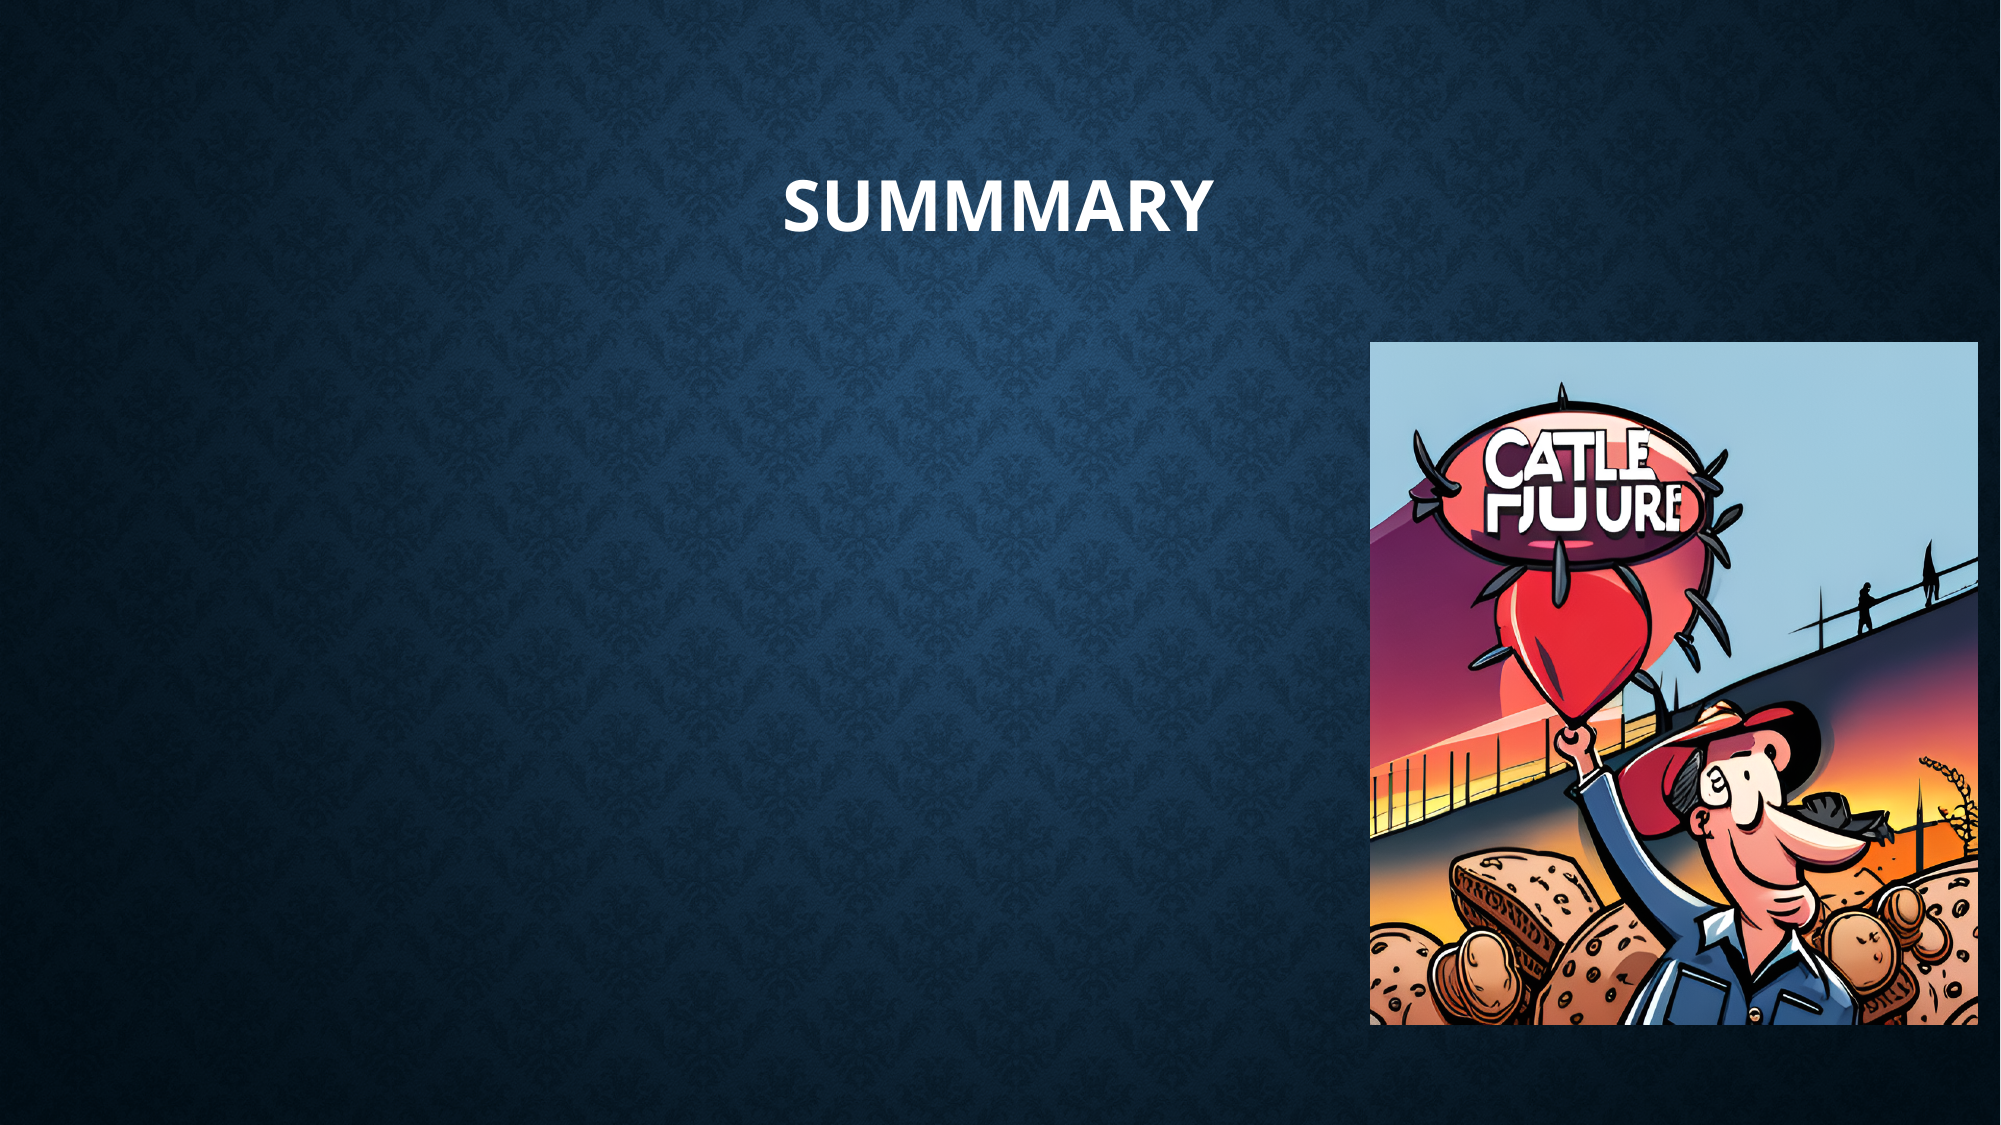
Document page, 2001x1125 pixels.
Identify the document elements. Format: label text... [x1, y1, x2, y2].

title Summmary [149, 99, 1849, 318]
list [1369, 341, 1979, 1026]
